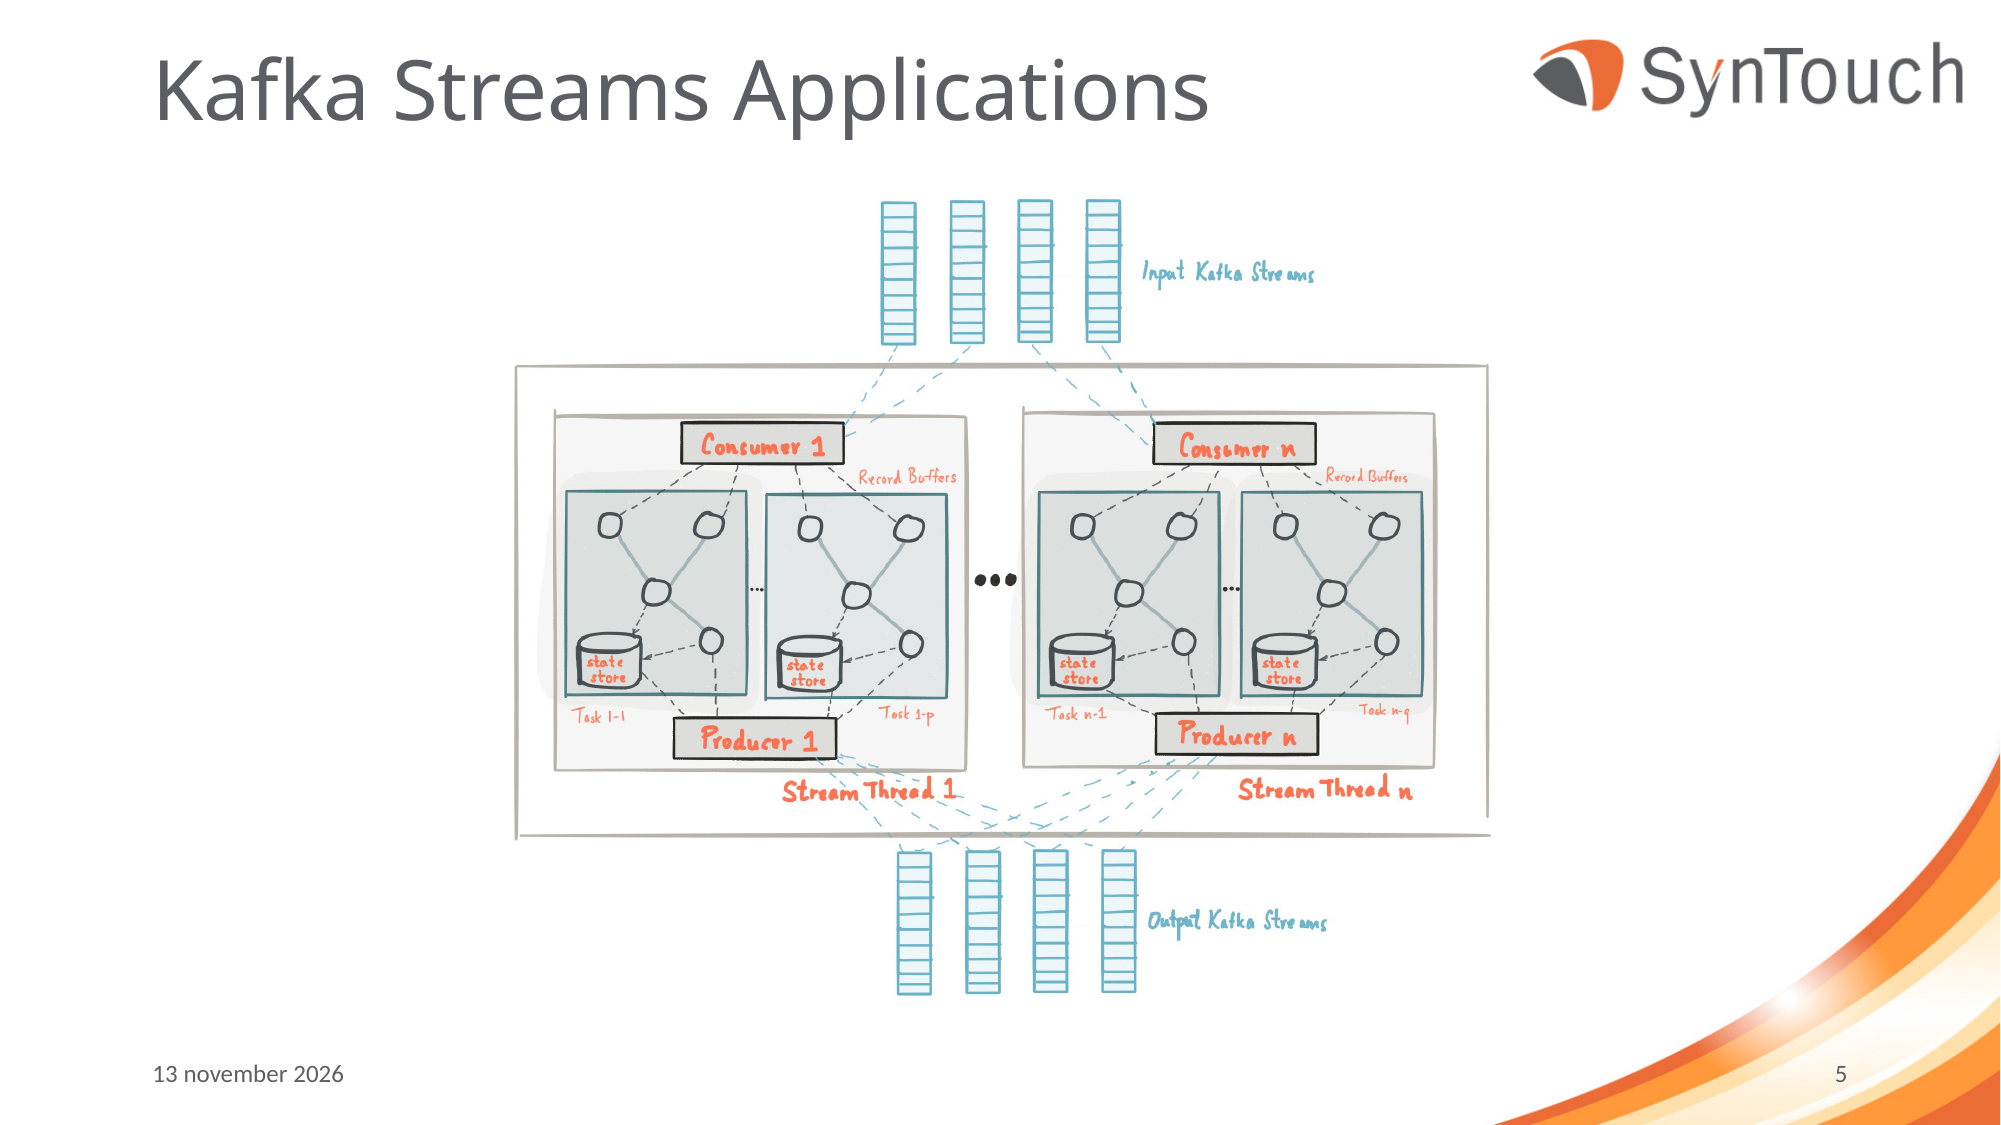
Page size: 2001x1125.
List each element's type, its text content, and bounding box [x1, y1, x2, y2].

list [491, 182, 1509, 1014]
slide_number september ’19 [137, 1042, 588, 1103]
picture [0, 0, 2001, 1125]
title Kafka Streams Applications [137, 23, 1527, 163]
slide_number 5 [1412, 1042, 1863, 1103]
